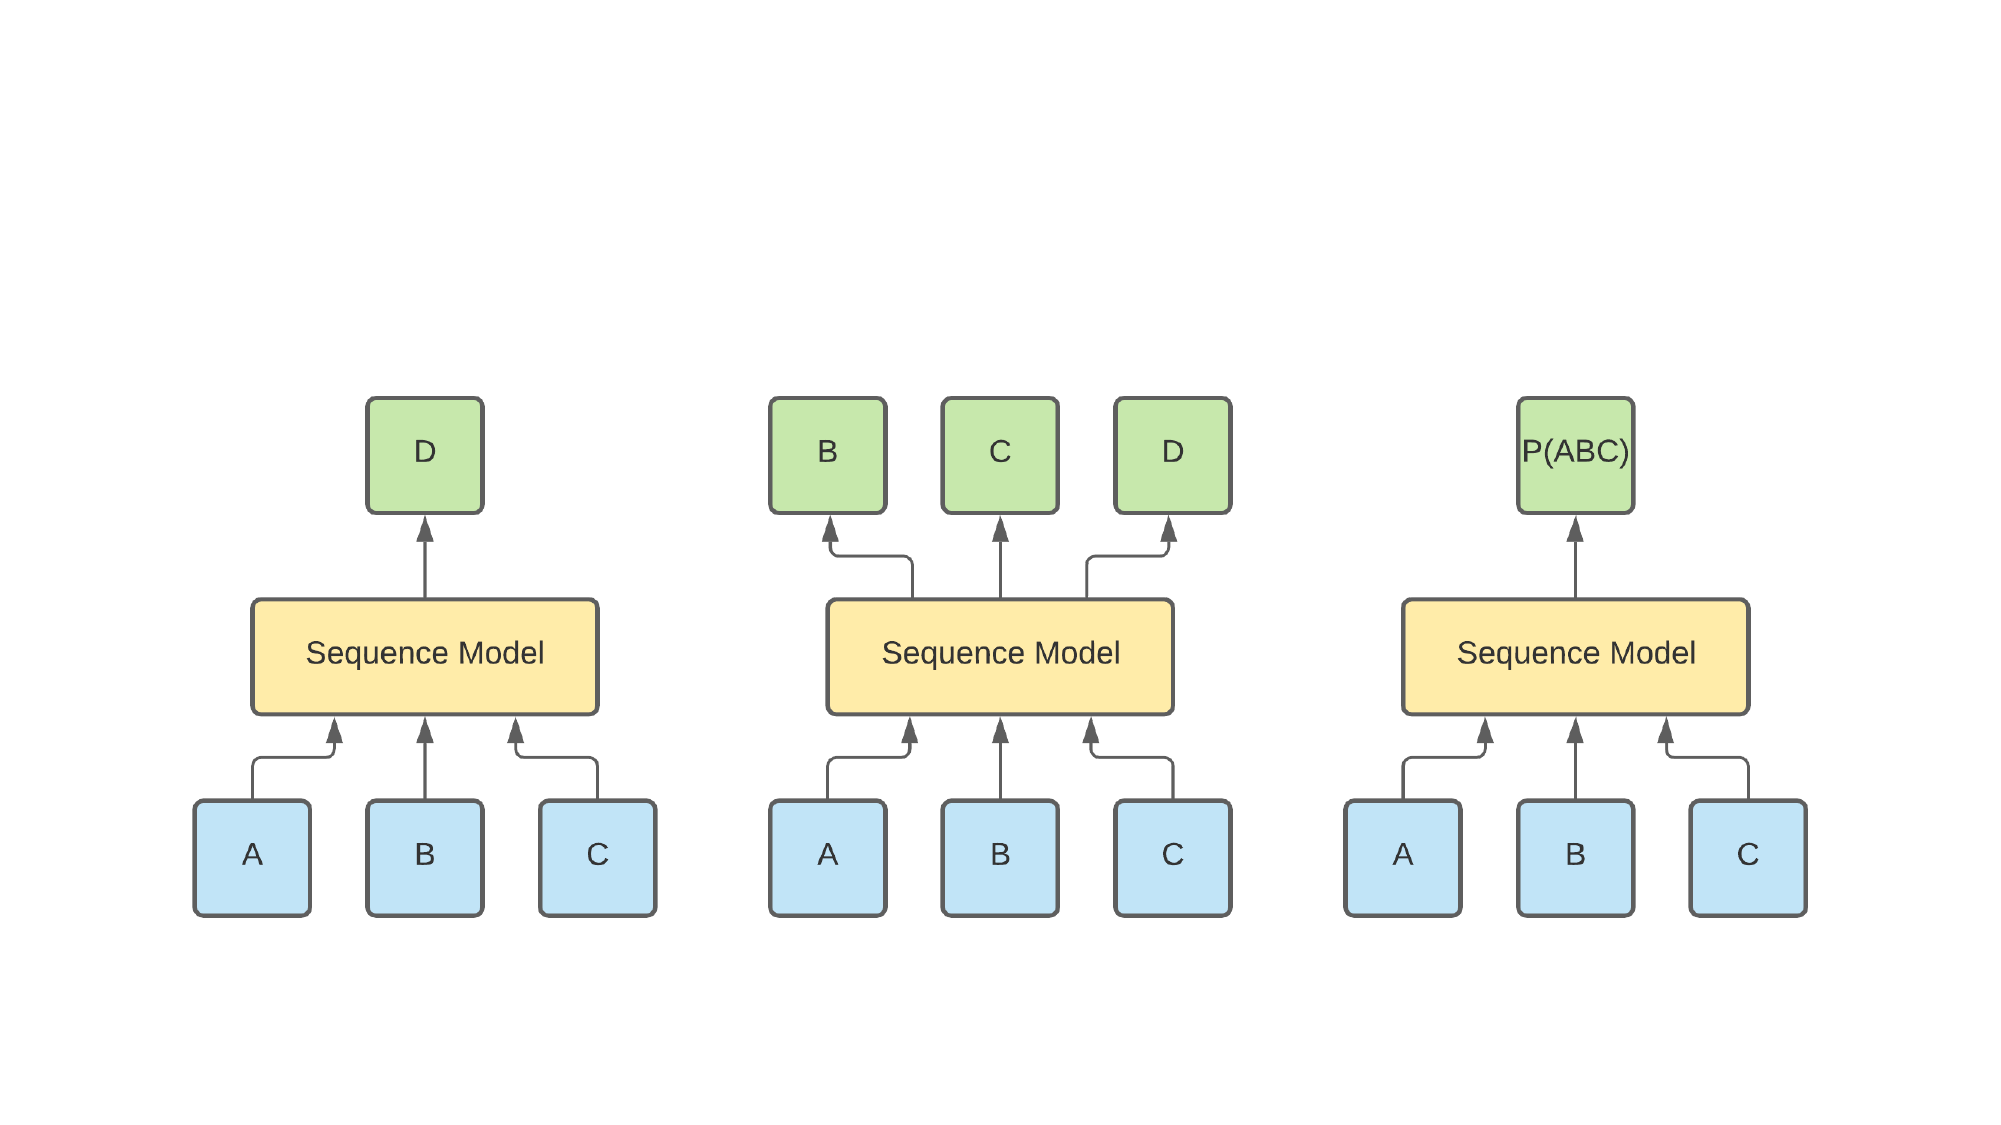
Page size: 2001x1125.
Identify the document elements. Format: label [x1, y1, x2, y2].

list [137, 340, 1863, 973]
